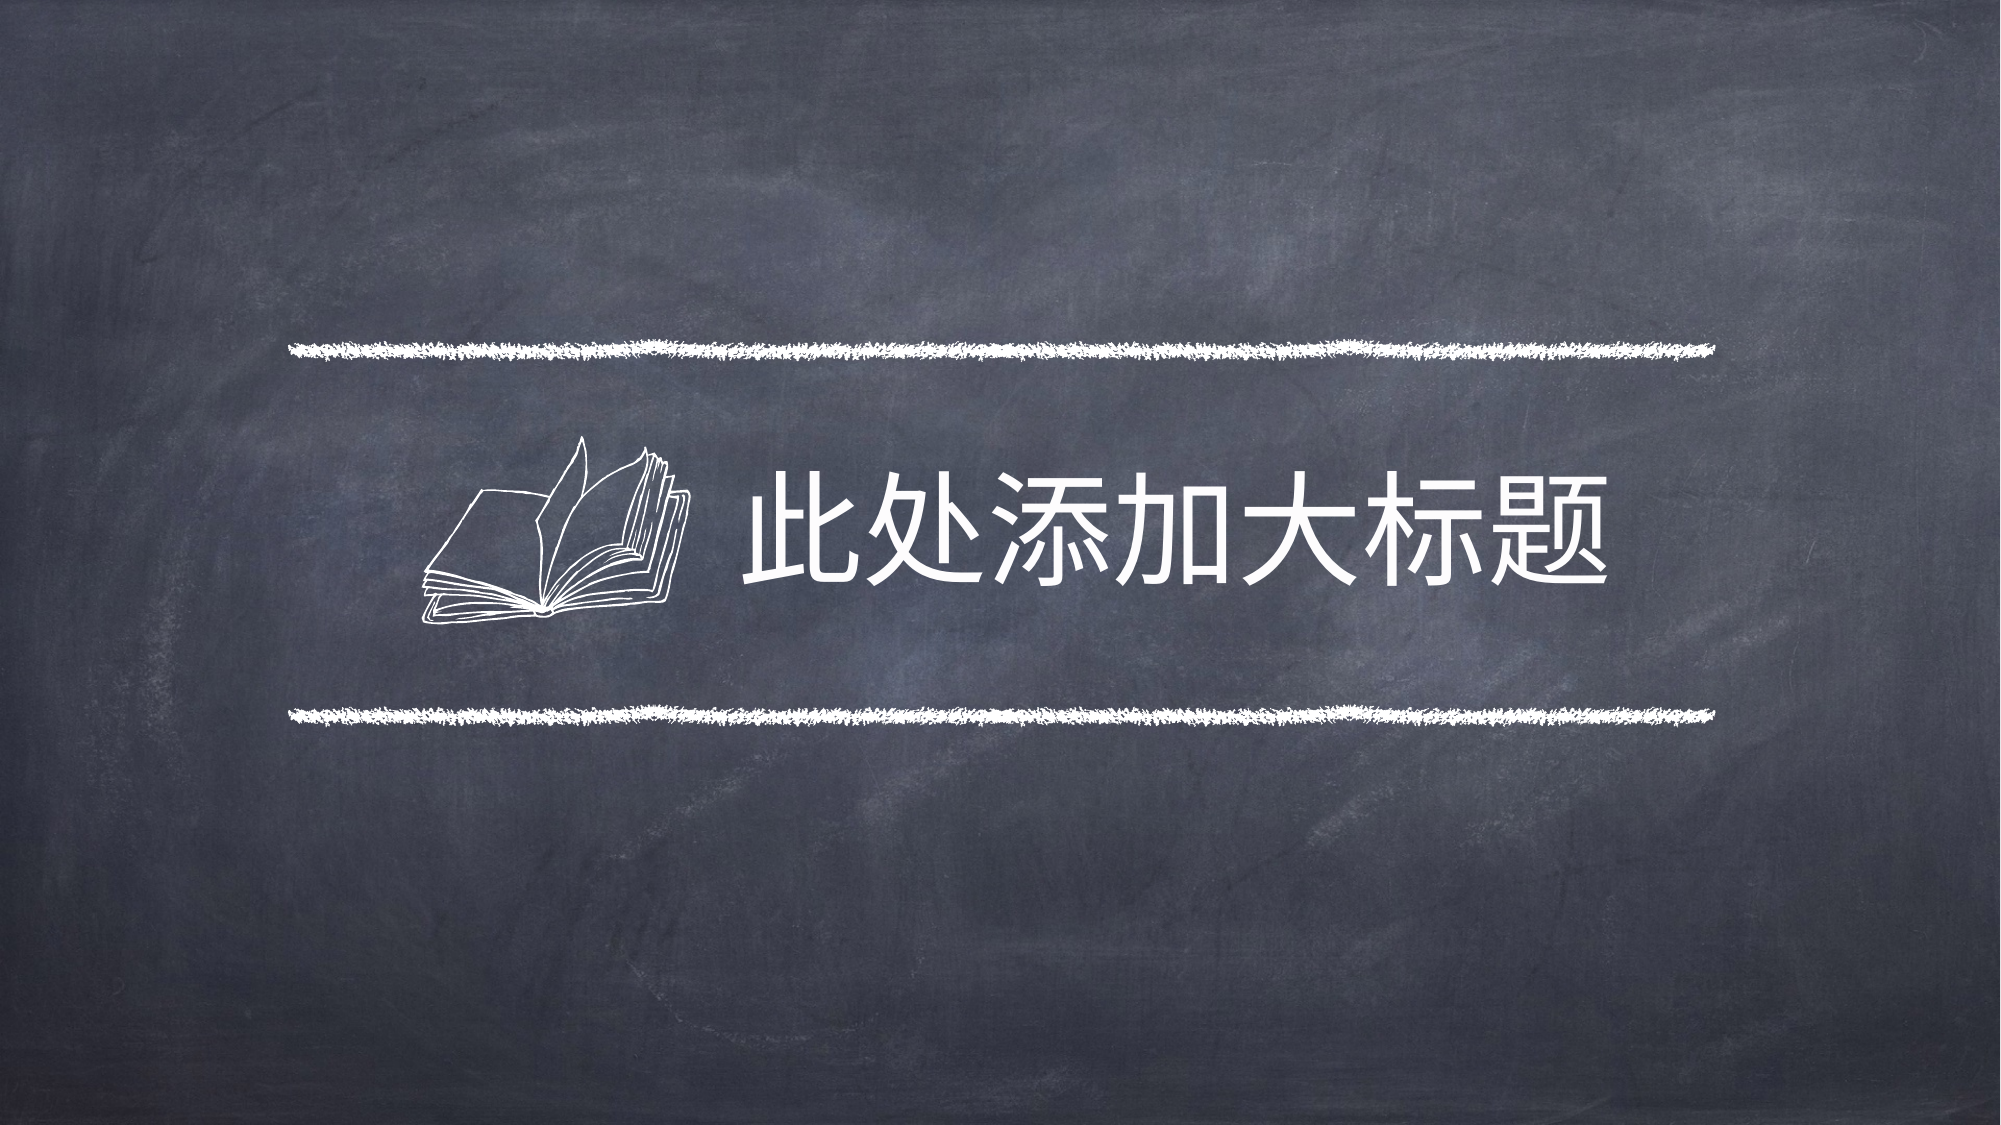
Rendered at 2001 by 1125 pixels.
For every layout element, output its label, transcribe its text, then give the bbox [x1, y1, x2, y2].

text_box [287, 704, 1716, 728]
picture [0, 0, 2001, 1125]
text_box 此处添加大标题 [722, 444, 1815, 610]
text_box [287, 338, 1716, 362]
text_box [421, 435, 692, 625]
